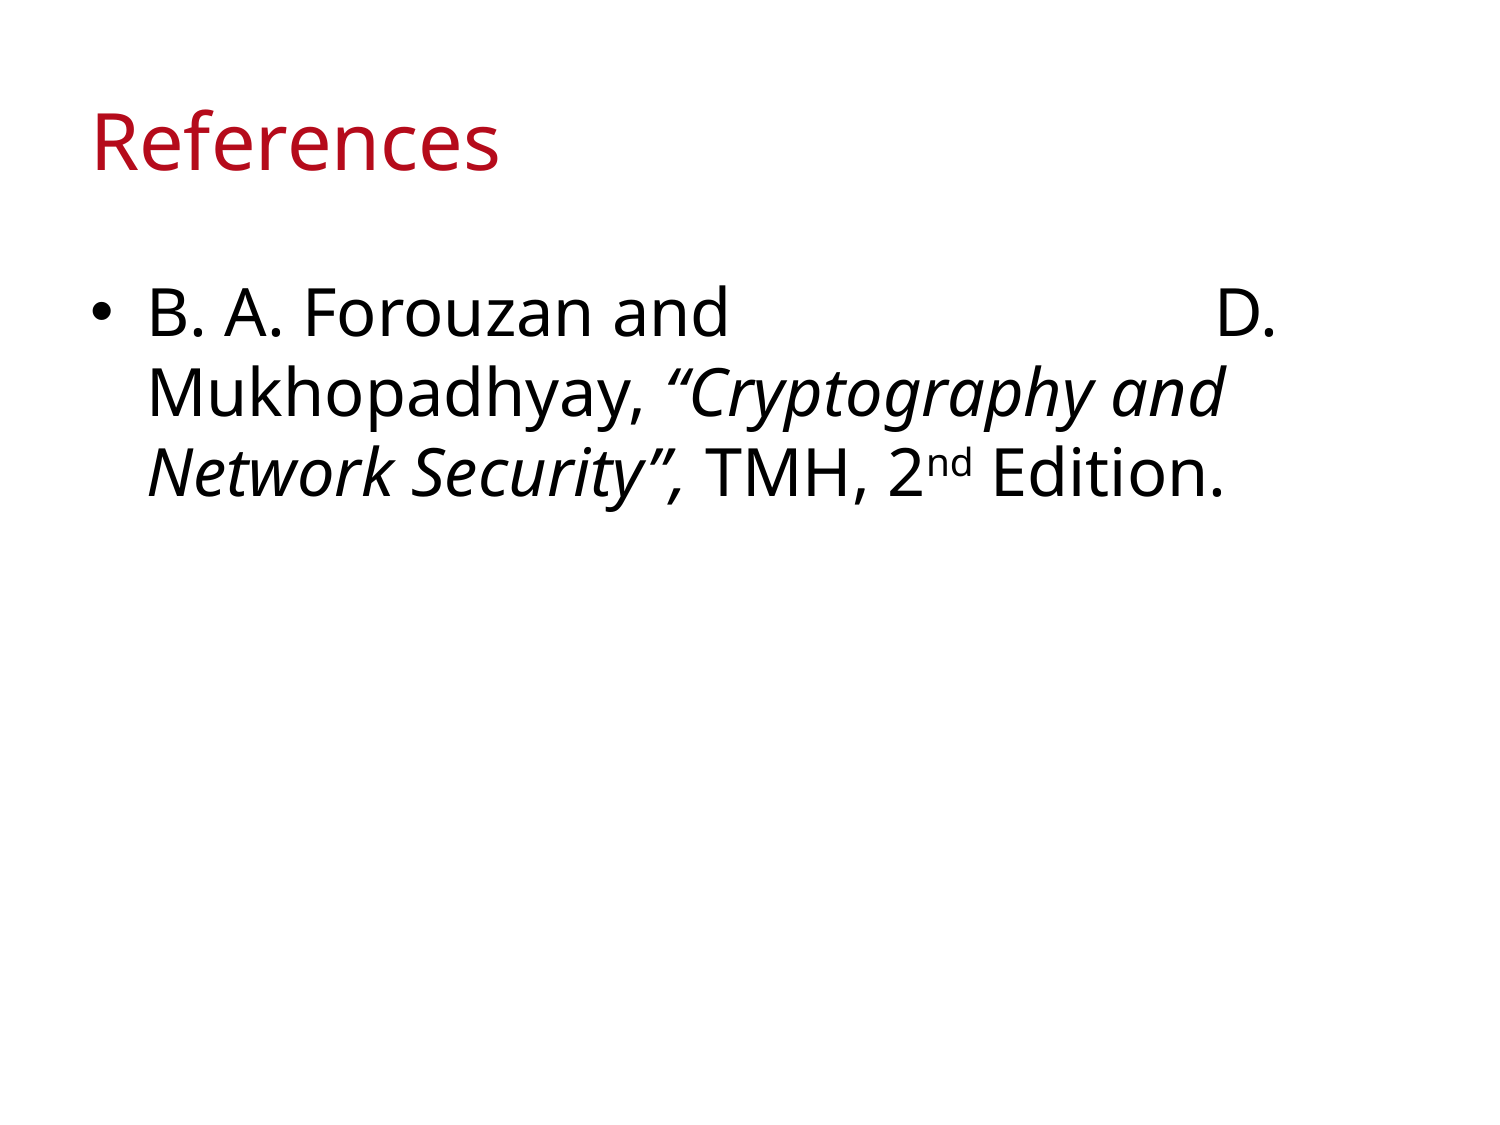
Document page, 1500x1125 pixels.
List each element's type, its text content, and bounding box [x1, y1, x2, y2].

list B. A. Forouzan and D. Mukhopadhyay, “Cryptography and Network Security”, TMH, 2nd Edition. [75, 262, 1425, 1005]
title References [75, 45, 1425, 233]
